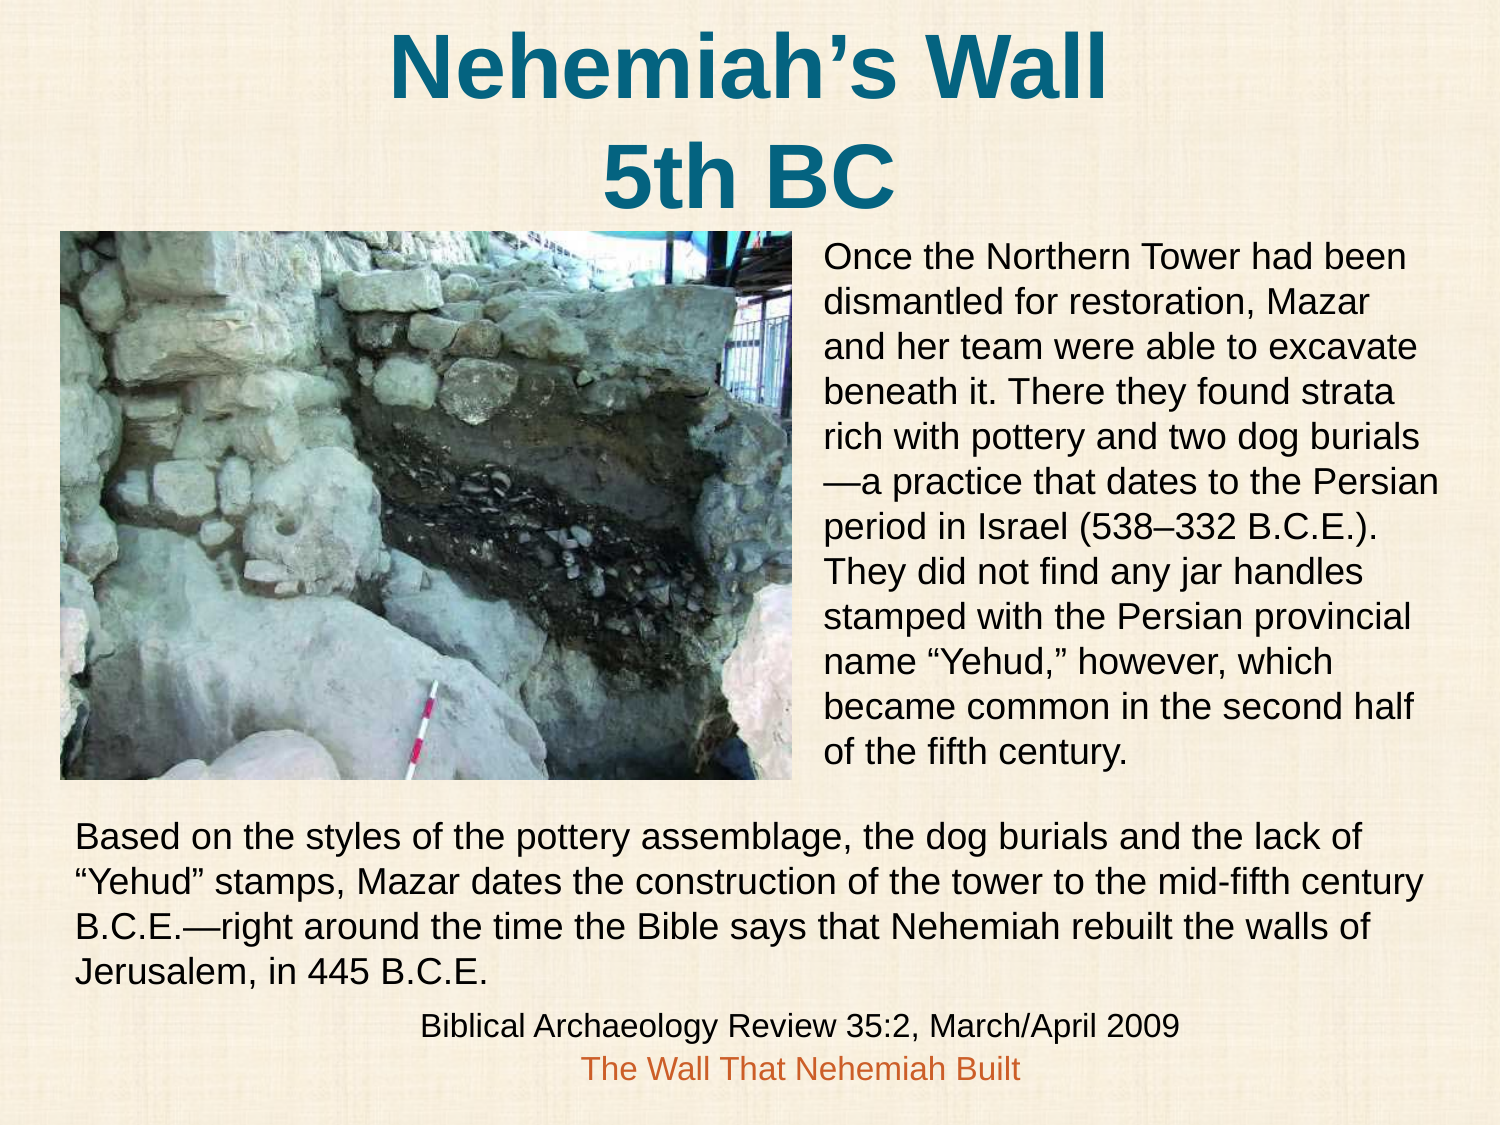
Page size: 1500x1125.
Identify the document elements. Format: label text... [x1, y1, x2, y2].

text_box Nehemiah’s Wall 5th BC [74, 45, 1425, 189]
text_box Biblical Archaeology Review 35:2, March/April 2009 The Wall That Nehemiah Built [299, 996, 1303, 1125]
picture [0, 0, 1500, 1125]
text_box Based on the styles of the pottery assemblage, the dog burials and the lack of “Yehud” stamps, Mazar dates the construction of the tower to the mid-fifth century B.C.E.—right around the time the Bible says that Nehemiah rebuilt the walls of Jerusalem, in 445 B.C.E. [59, 804, 1440, 994]
text_box Once the Northern Tower had been dismantled for restoration, Mazar and her team were able to excavate beneath it. There they found strata rich with pottery and two dog burials—a practice that dates to the Persian period in Israel (538–332 B.C.E.). They did not find any jar handles stamped with the Persian provincial name “Yehud,” however, which became common in the second half of the fifth century. [808, 224, 1455, 1120]
